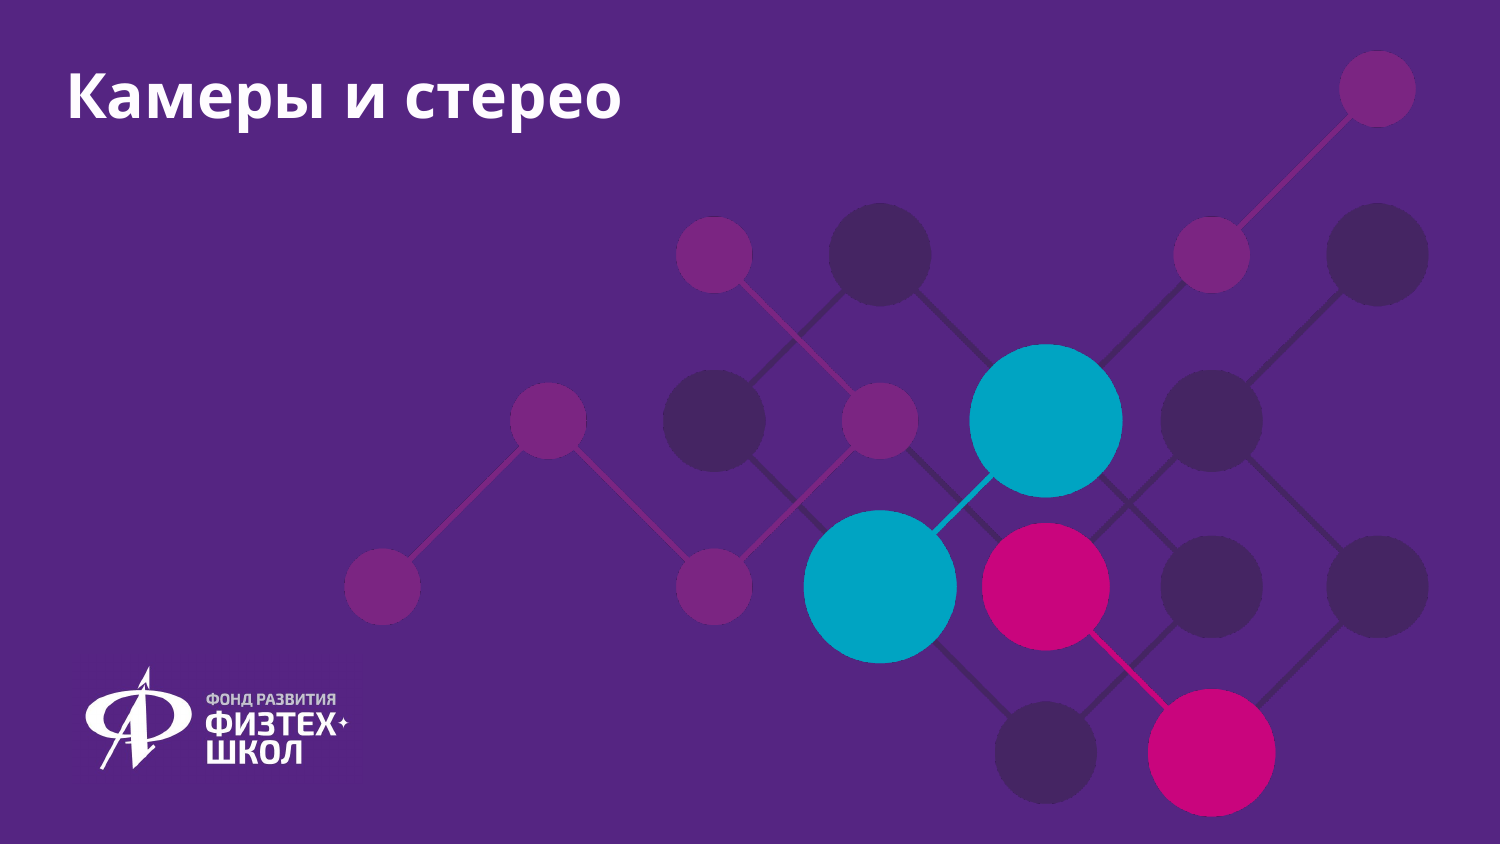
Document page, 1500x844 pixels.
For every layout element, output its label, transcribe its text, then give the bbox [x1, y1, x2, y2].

picture [72, 0, 1500, 844]
text_box Камеры и стерео [50, 49, 301, 148]
